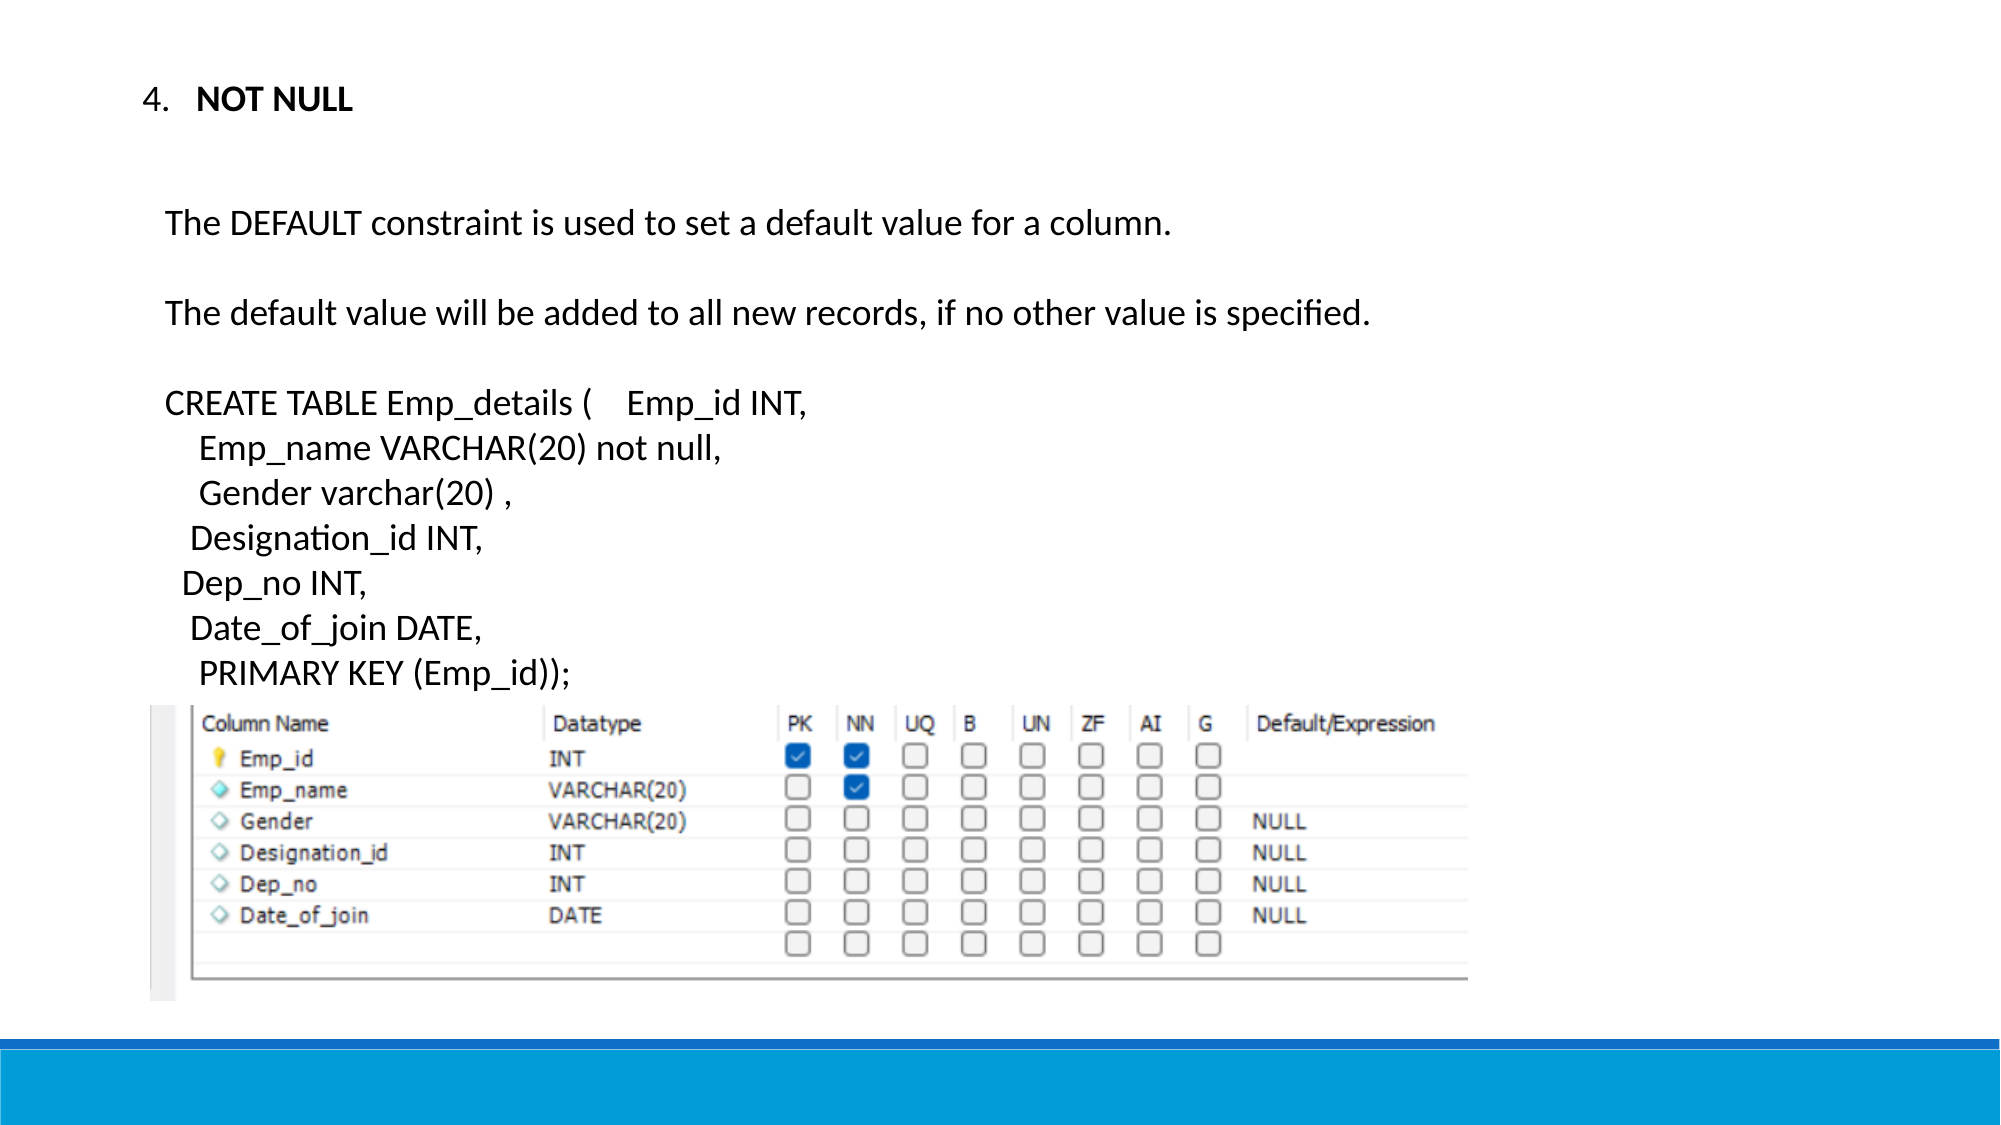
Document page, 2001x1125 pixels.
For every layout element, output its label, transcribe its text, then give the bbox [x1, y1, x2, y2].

text_box The DEFAULT constraint is used to set a default value for a column. The default value will be added to all new records, if no other value is specified. CREATE TABLE Emp_details ( Emp_id INT, Emp_name VARCHAR(20) not null, Gender varchar(20) , Designation_id INT, Dep_no INT, Date_of_join DATE, PRIMARY KEY (Emp_id)); [150, 190, 1868, 700]
picture [149, 704, 1468, 1002]
text_box 4. NOT NULL [127, 66, 1846, 126]
